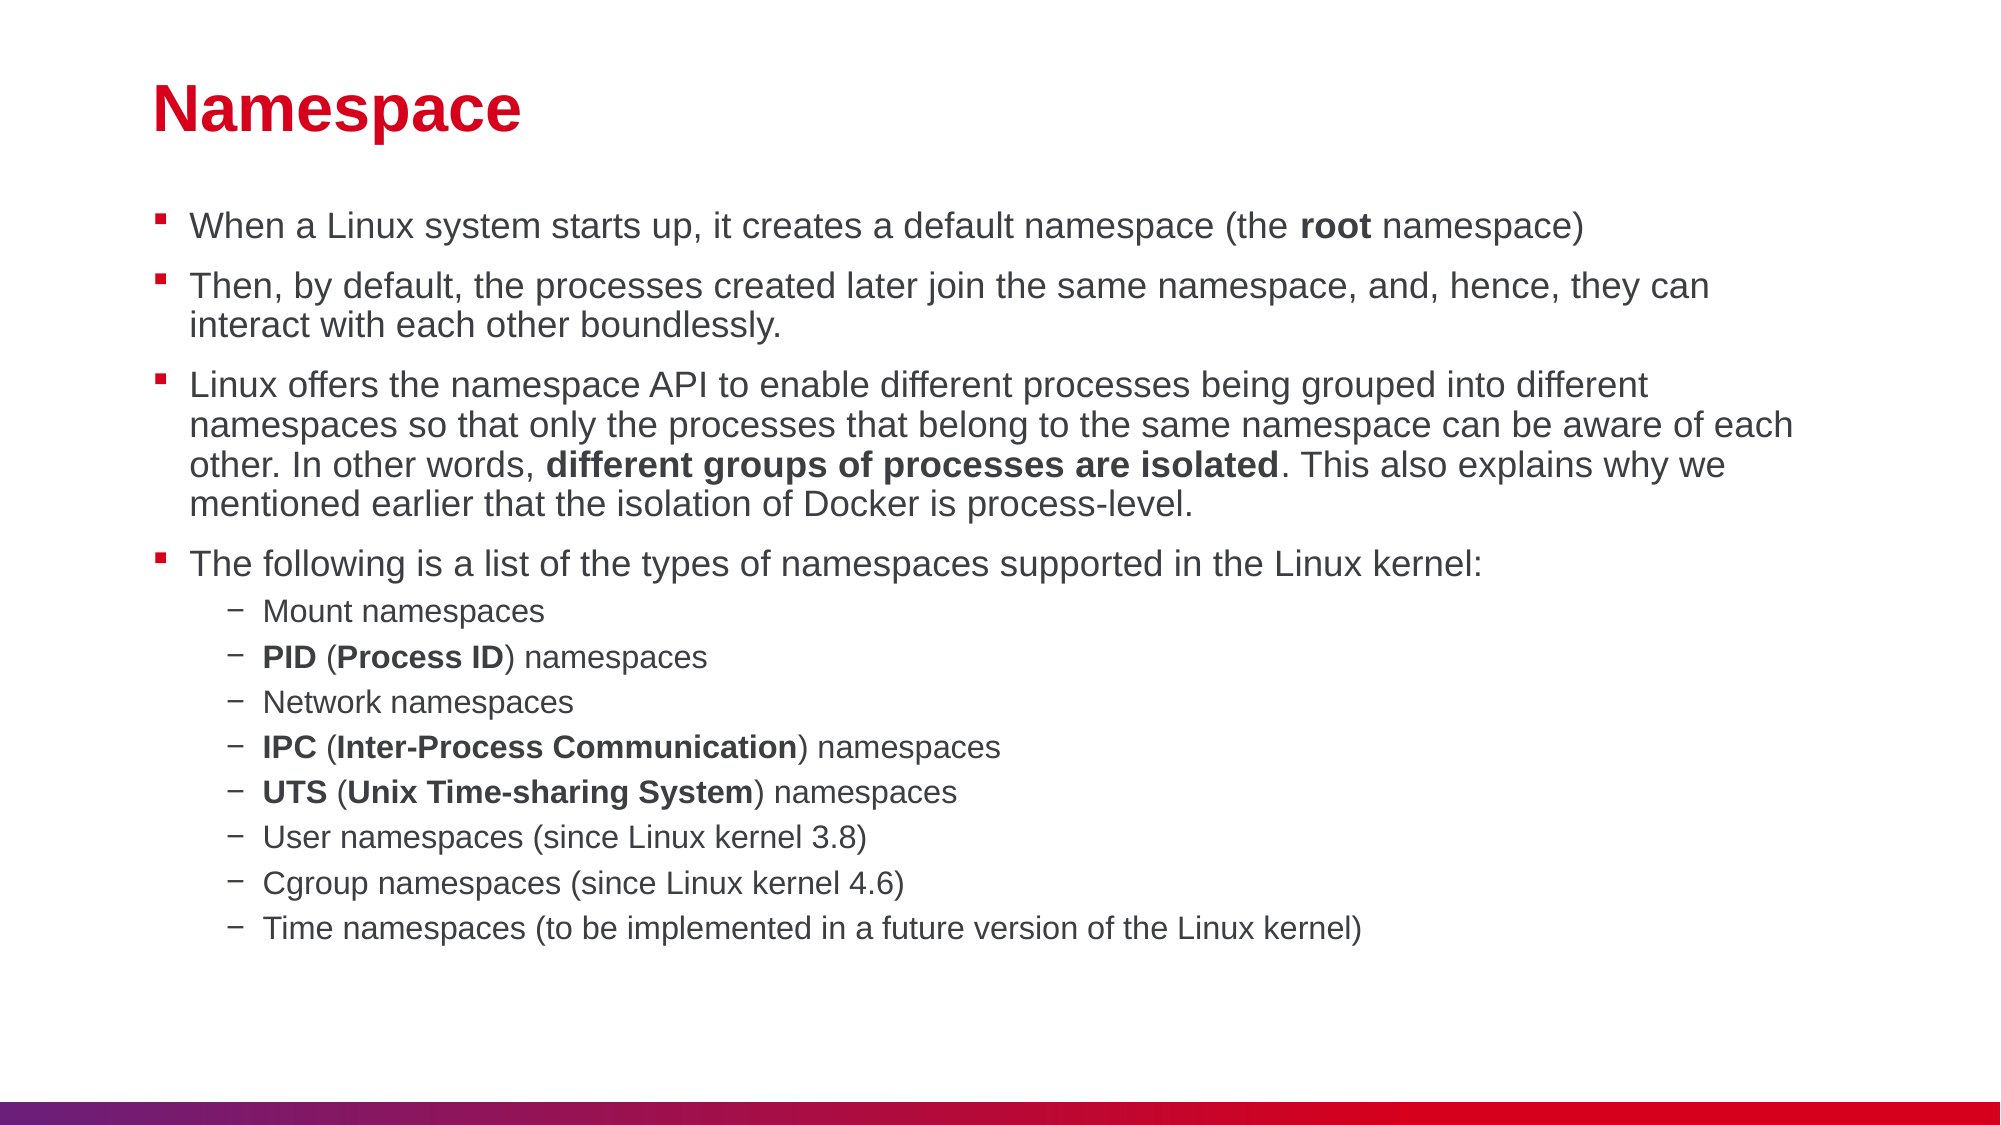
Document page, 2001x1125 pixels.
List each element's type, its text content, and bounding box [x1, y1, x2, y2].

list When a Linux system starts up, it creates a default namespace (the root namespace) Then, by default, the processes created later join the same namespace, and, hence, they can interact with each other boundlessly. Linux offers the namespace API to enable different processes being grouped into different namespaces so that only the processes that belong to the same namespace can be aware of each other. In other words, different groups of processes are isolated. This also explains why we mentioned earlier that the isolation of Docker is process-level. The following is a list of the types of namespaces supported in the Linux kernel: Mount namespaces PID (Process ID) namespaces Network namespaces IPC (Inter-Process Communication) namespaces UTS (Unix Time-sharing System) namespaces User namespaces (since Linux kernel 3.8) Cgroup namespaces (since Linux kernel 4.6) Time namespaces (to be implemented in a future version of the Linux kernel) [137, 198, 1826, 959]
title Namespace [137, 66, 1826, 155]
